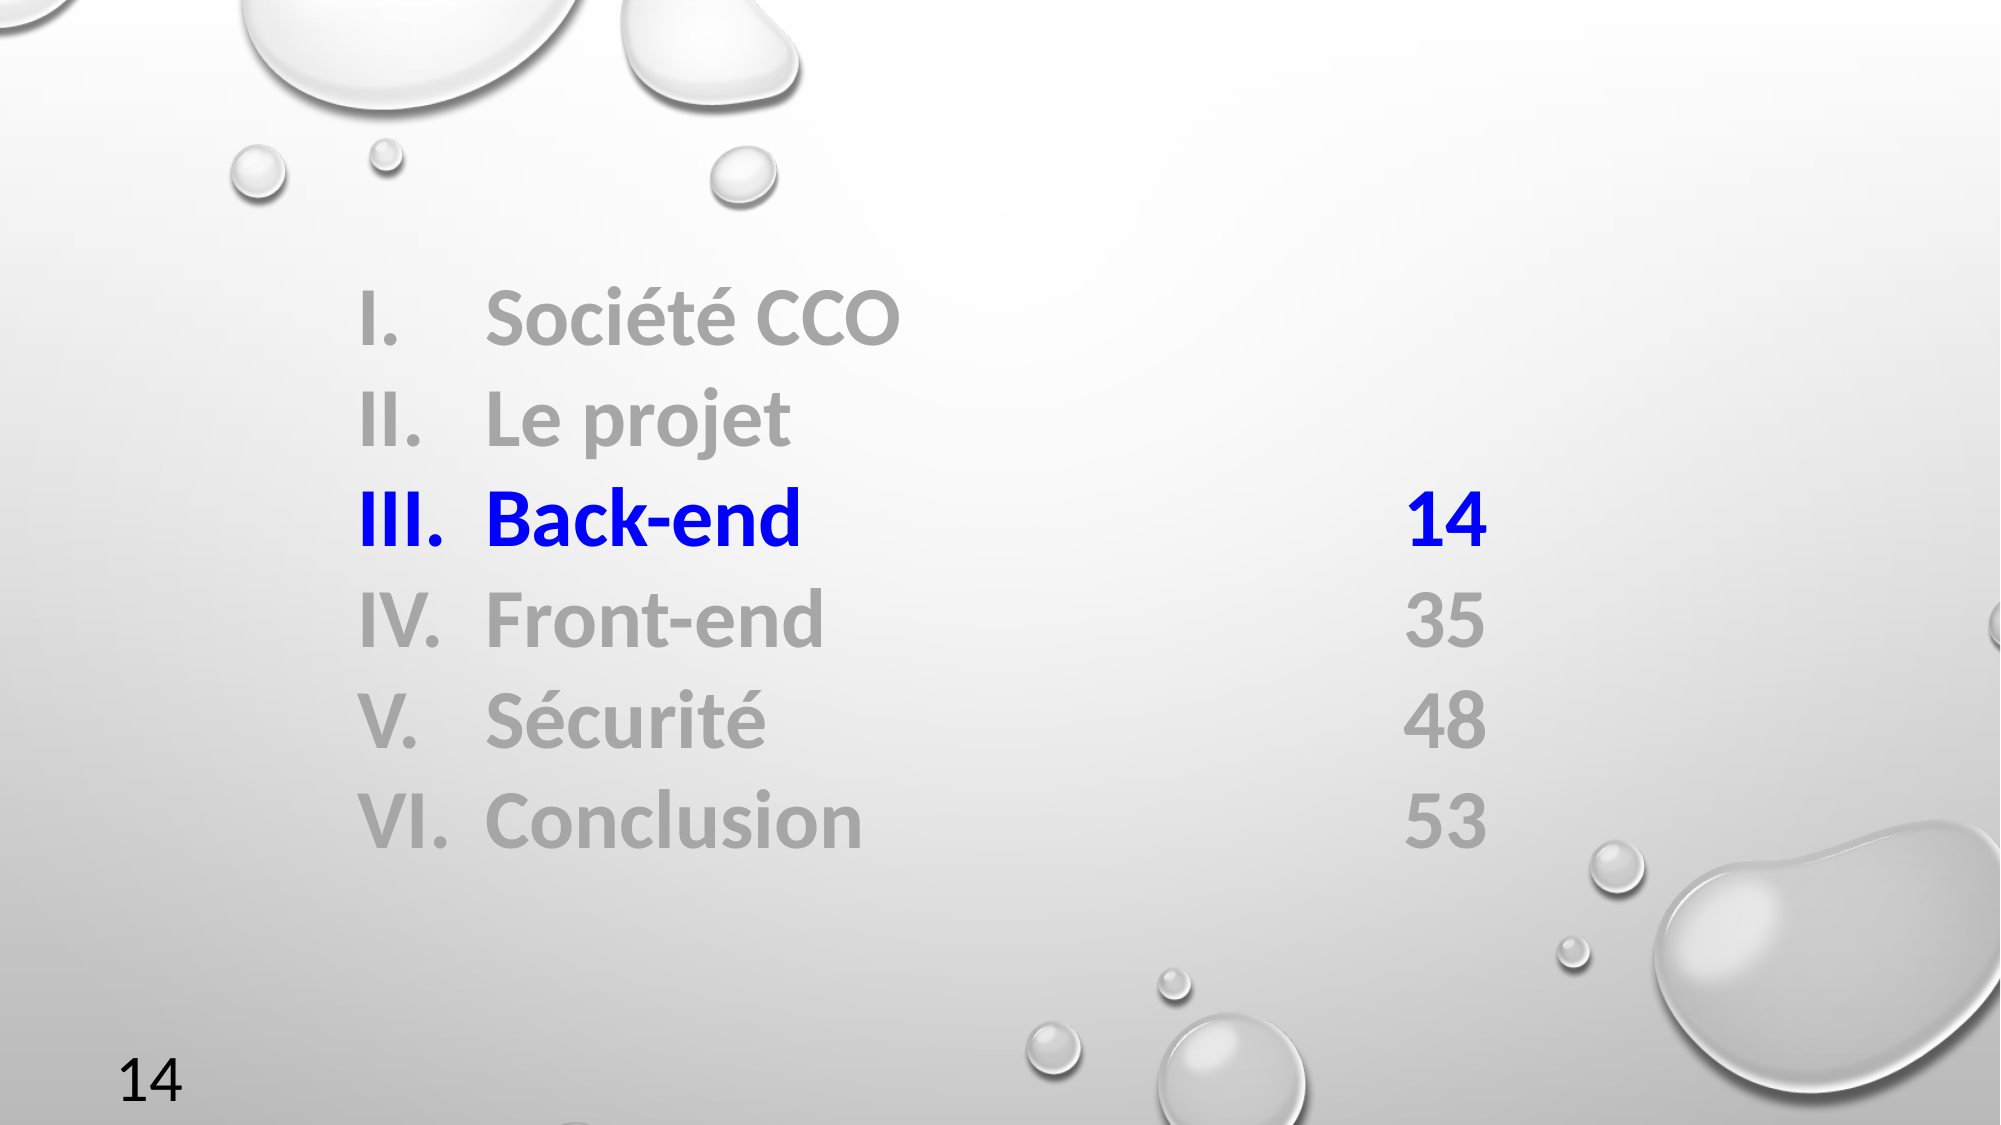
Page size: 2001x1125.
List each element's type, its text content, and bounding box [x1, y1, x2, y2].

slide_number 14 [100, 1045, 226, 1106]
text_box 14 35 48 53 [1388, 253, 1622, 875]
text_box Société CCO Le projet Back-end Front-end Sécurité Conclusion [342, 253, 1159, 875]
picture [0, 0, 2001, 1125]
